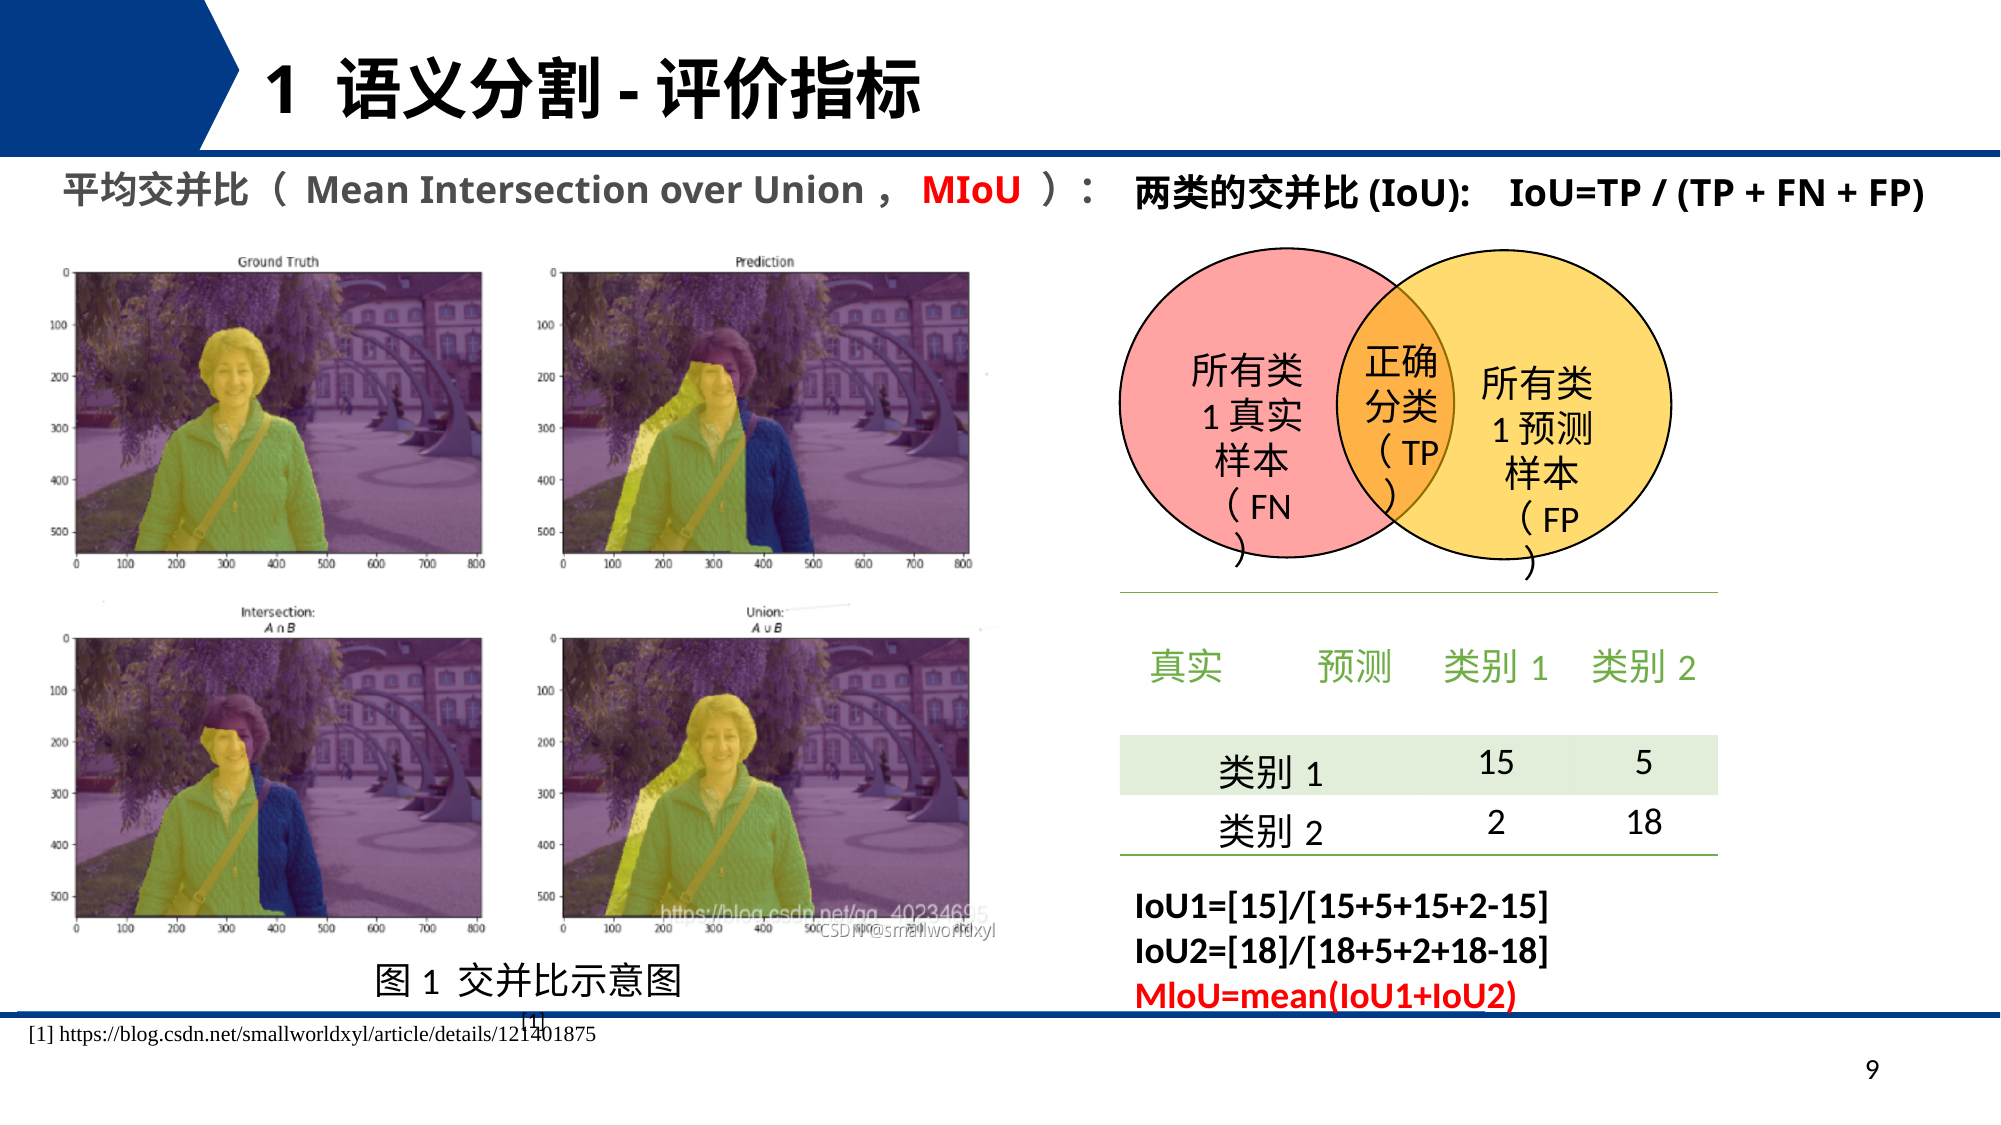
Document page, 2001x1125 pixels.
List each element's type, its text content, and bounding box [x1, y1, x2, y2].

table_cell 类别1 [1120, 735, 1422, 795]
table_cell 2 [1422, 795, 1570, 854]
table_header 类别1 [1422, 593, 1570, 735]
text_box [1119, 248, 1672, 560]
table_cell 5 [1570, 735, 1718, 795]
text_box 两类的交并比(IoU): IoU=TP / (TP + FN + FP) [1119, 161, 2000, 222]
text_box 平均交并比（ Mean Intersection over Union，MIoU ）： [47, 158, 1095, 219]
text_box 1 语义分割-评价指标 [248, 39, 1297, 134]
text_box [28, 234, 1008, 1011]
slide_number 9 [1850, 1042, 2000, 1103]
table_header 真实 预测 [1120, 593, 1422, 735]
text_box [13, 1011, 1943, 1074]
text_box IoU1=[15]/[15+5+15+2-15] IoU2=[18]/[18+5+2+18-18] MloU=mean(IoU1+IoU2) [1119, 873, 1620, 1011]
table_cell 15 [1422, 735, 1570, 795]
table_cell 类别2 [1120, 795, 1422, 854]
table_header 类别2 [1570, 593, 1718, 735]
table_cell 18 [1570, 795, 1718, 854]
